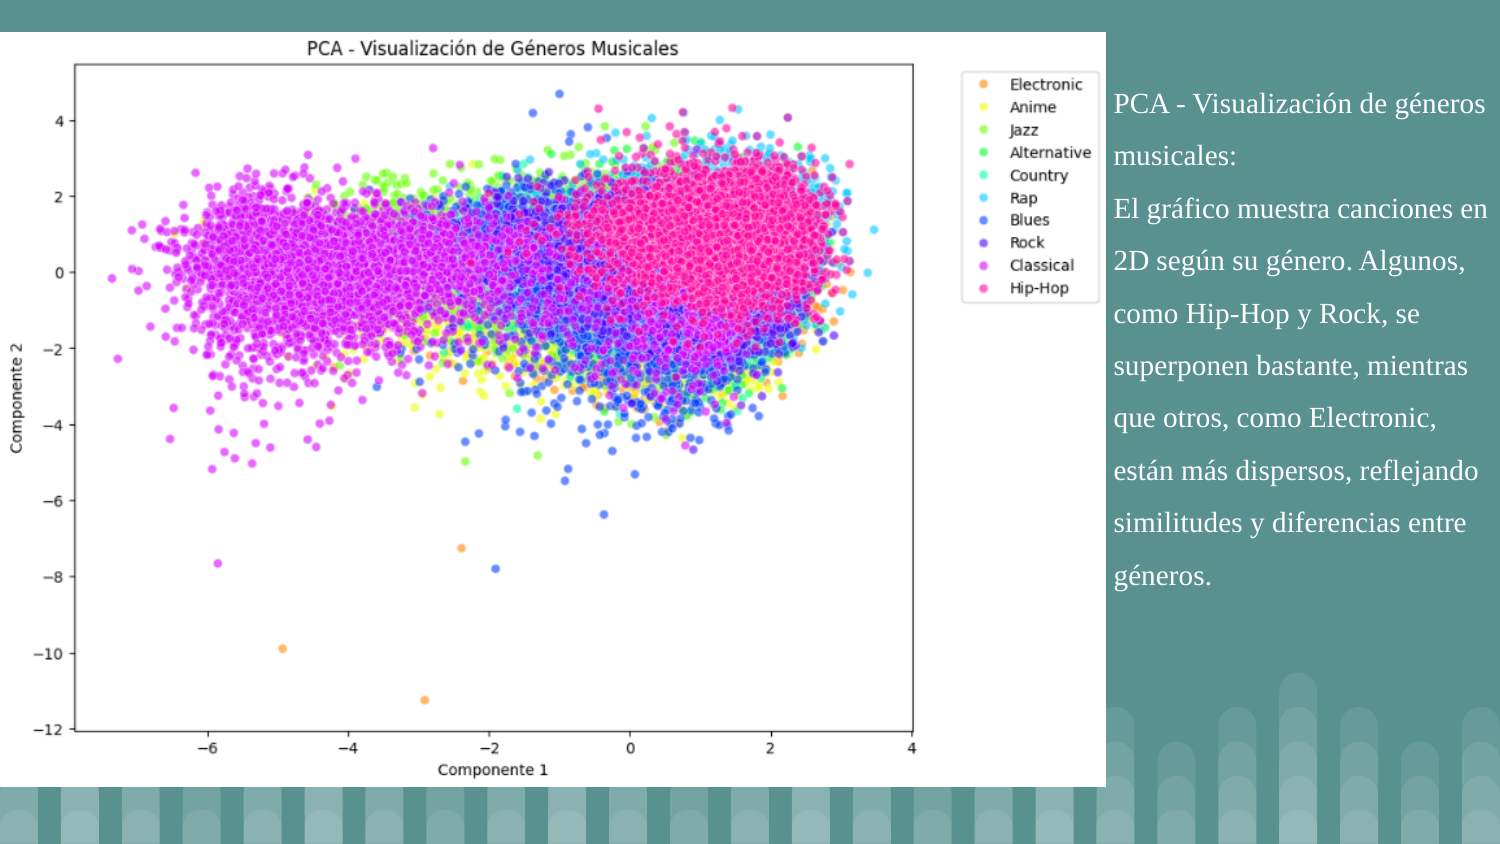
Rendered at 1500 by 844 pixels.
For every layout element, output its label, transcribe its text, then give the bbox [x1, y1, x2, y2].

text_box PCA - Visualización de géneros musicales: El gráfico muestra canciones en 2D según su género. Algunos, como Hip-Hop y Rock, se superponen bastante, mientras que otros, como Electronic, están más dispersos, reflejando similitudes y diferencias entre géneros. [1110, 51, 1500, 606]
picture [0, 31, 1106, 787]
